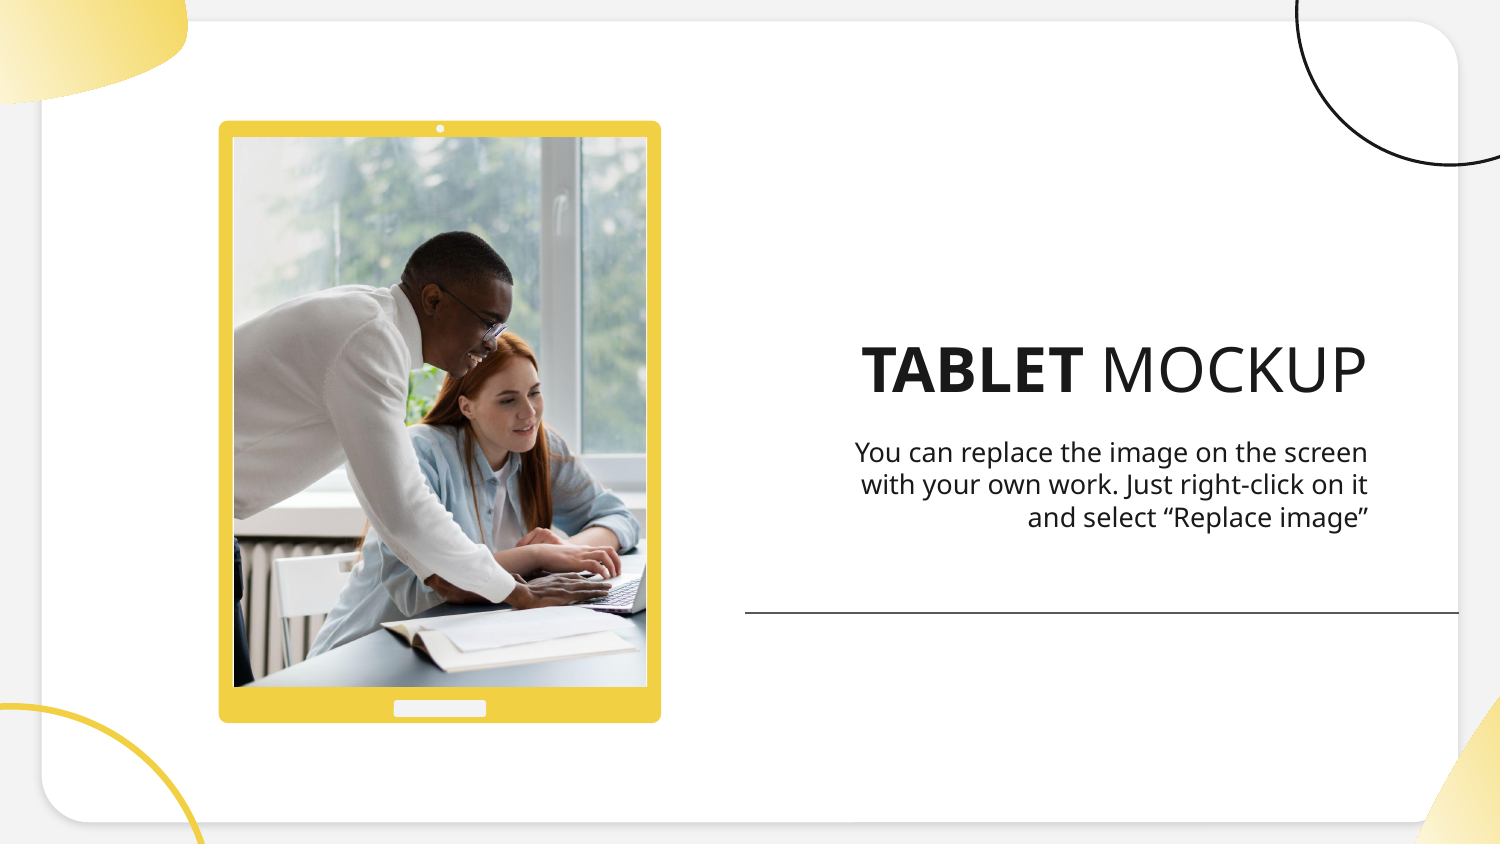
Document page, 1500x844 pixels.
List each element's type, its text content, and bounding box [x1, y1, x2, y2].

picture [233, 137, 647, 687]
title TABLET MOCKUP [793, 246, 1383, 420]
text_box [218, 120, 662, 724]
subtitle You can replace the image on the screen with your own work. Just right-click on it and select “Replace image” [793, 420, 1383, 558]
